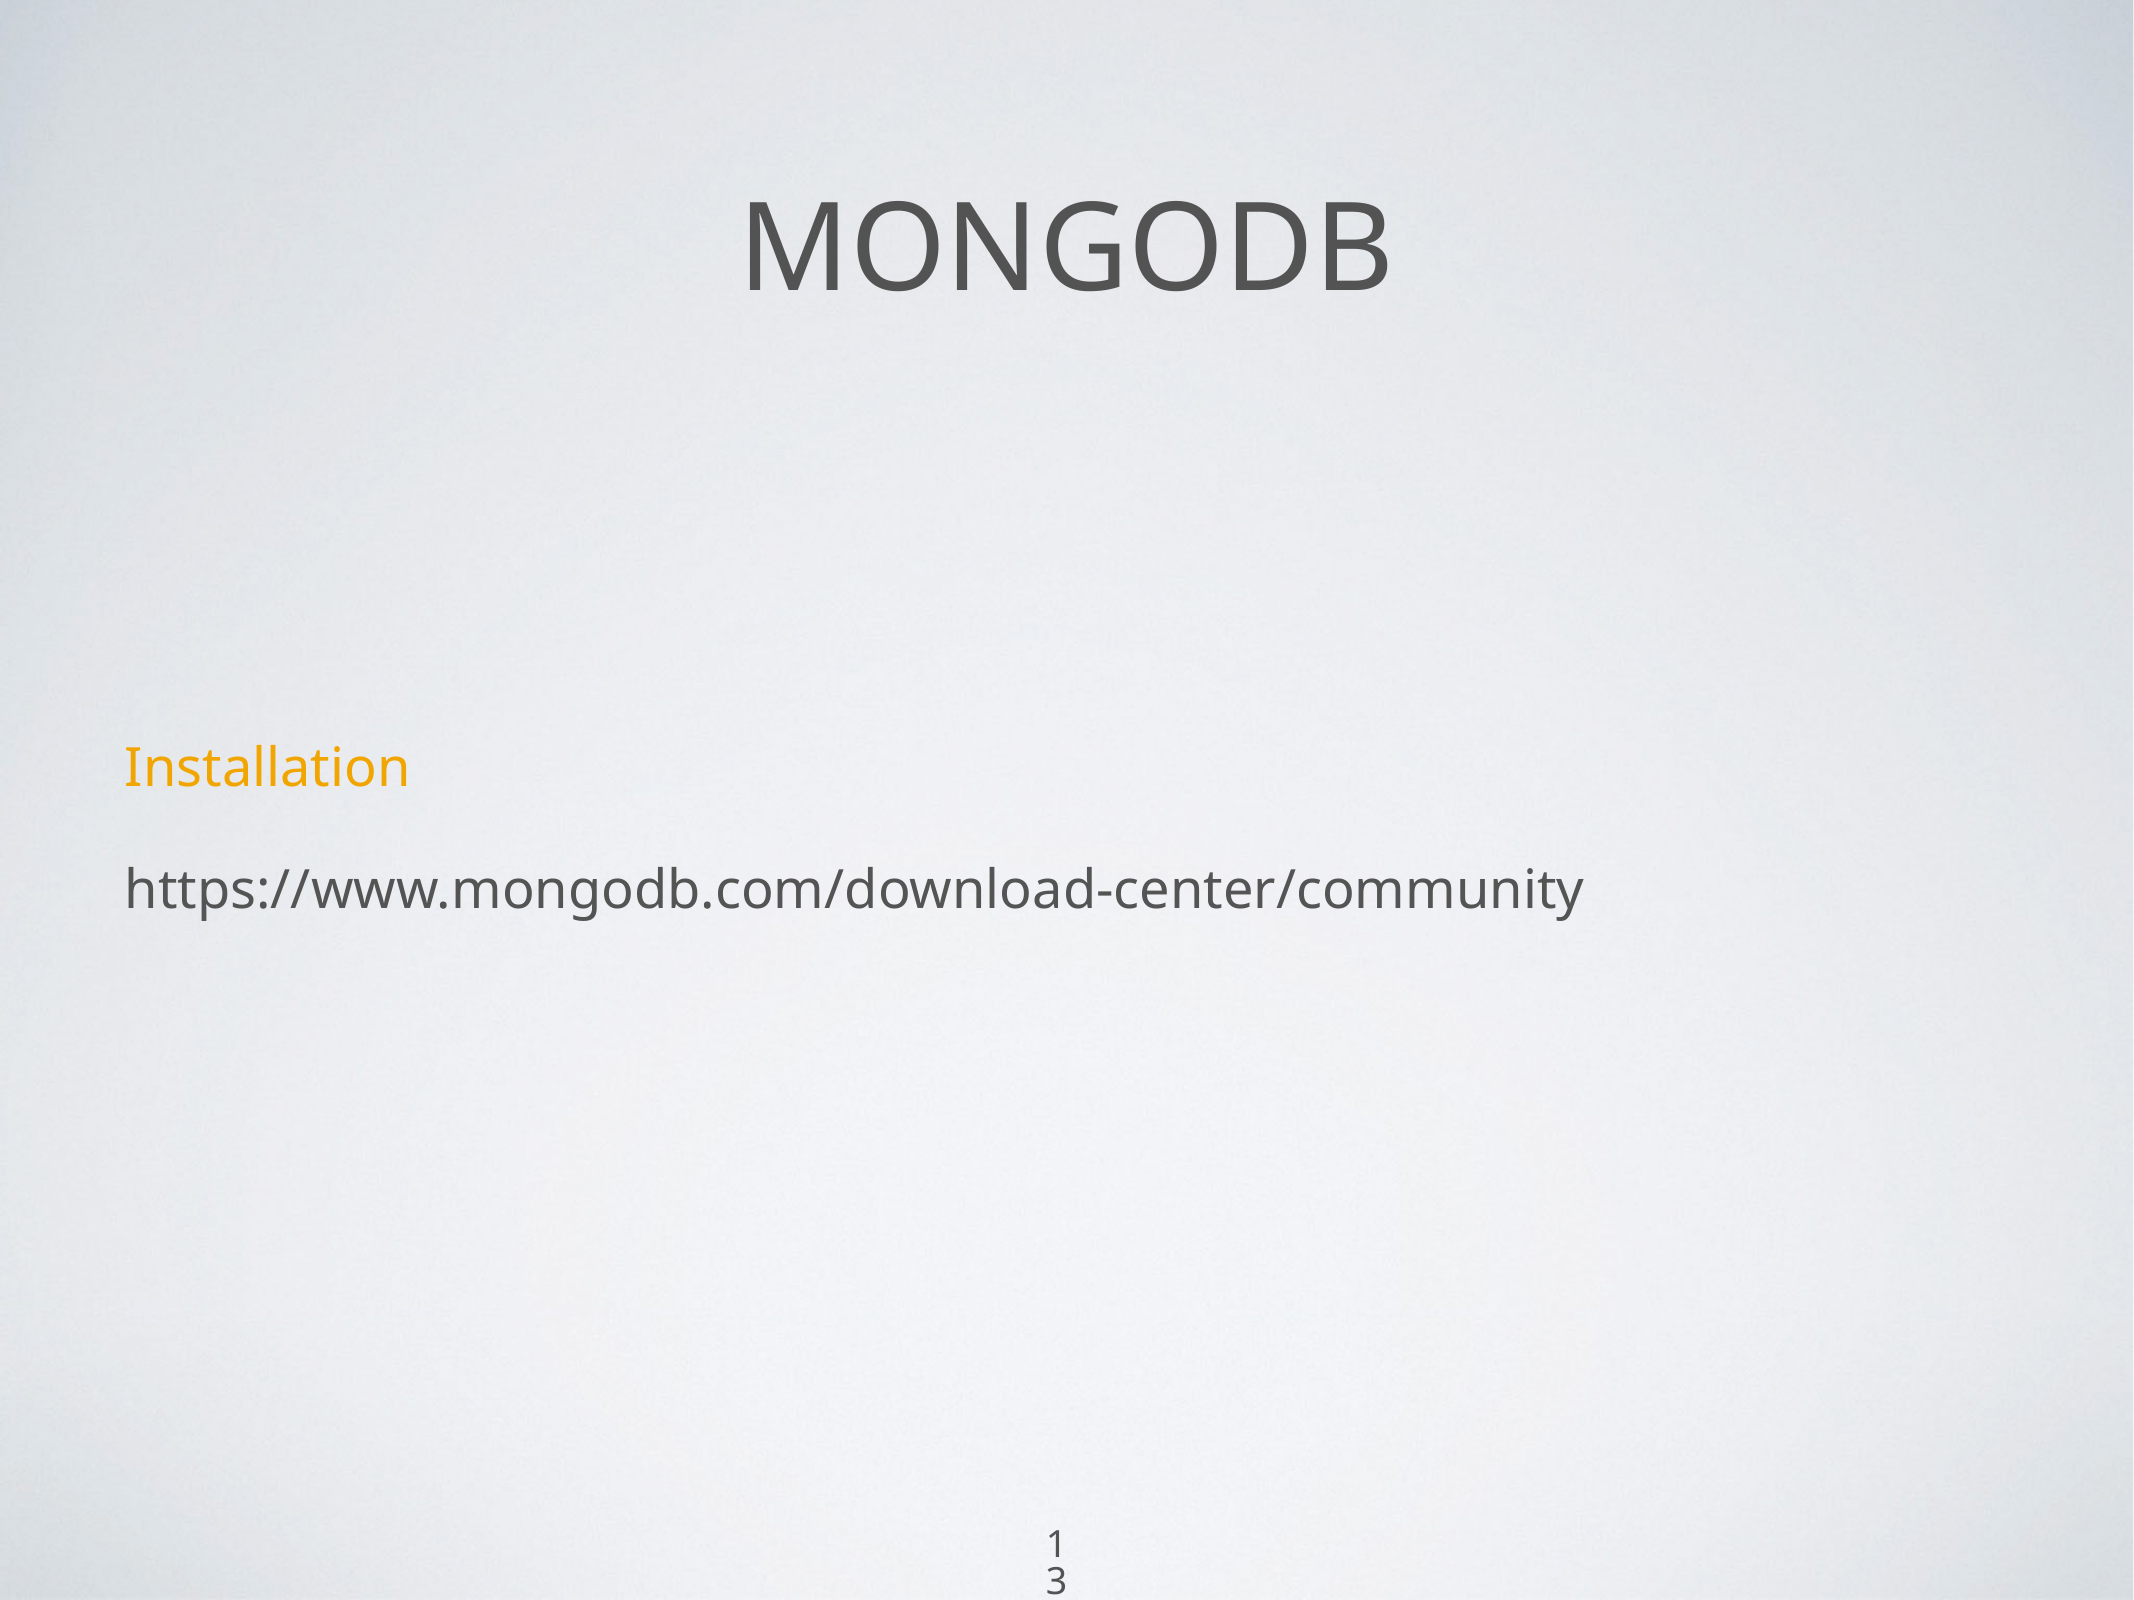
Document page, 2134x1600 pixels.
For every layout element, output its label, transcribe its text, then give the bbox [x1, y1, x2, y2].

title MonGodb [57, 41, 2076, 443]
slide_number 13 [1036, 1520, 1095, 1580]
picture [0, 0, 2134, 1600]
text_box Installation https://www.mongodb.com/download-center/community [116, 528, 1821, 928]
